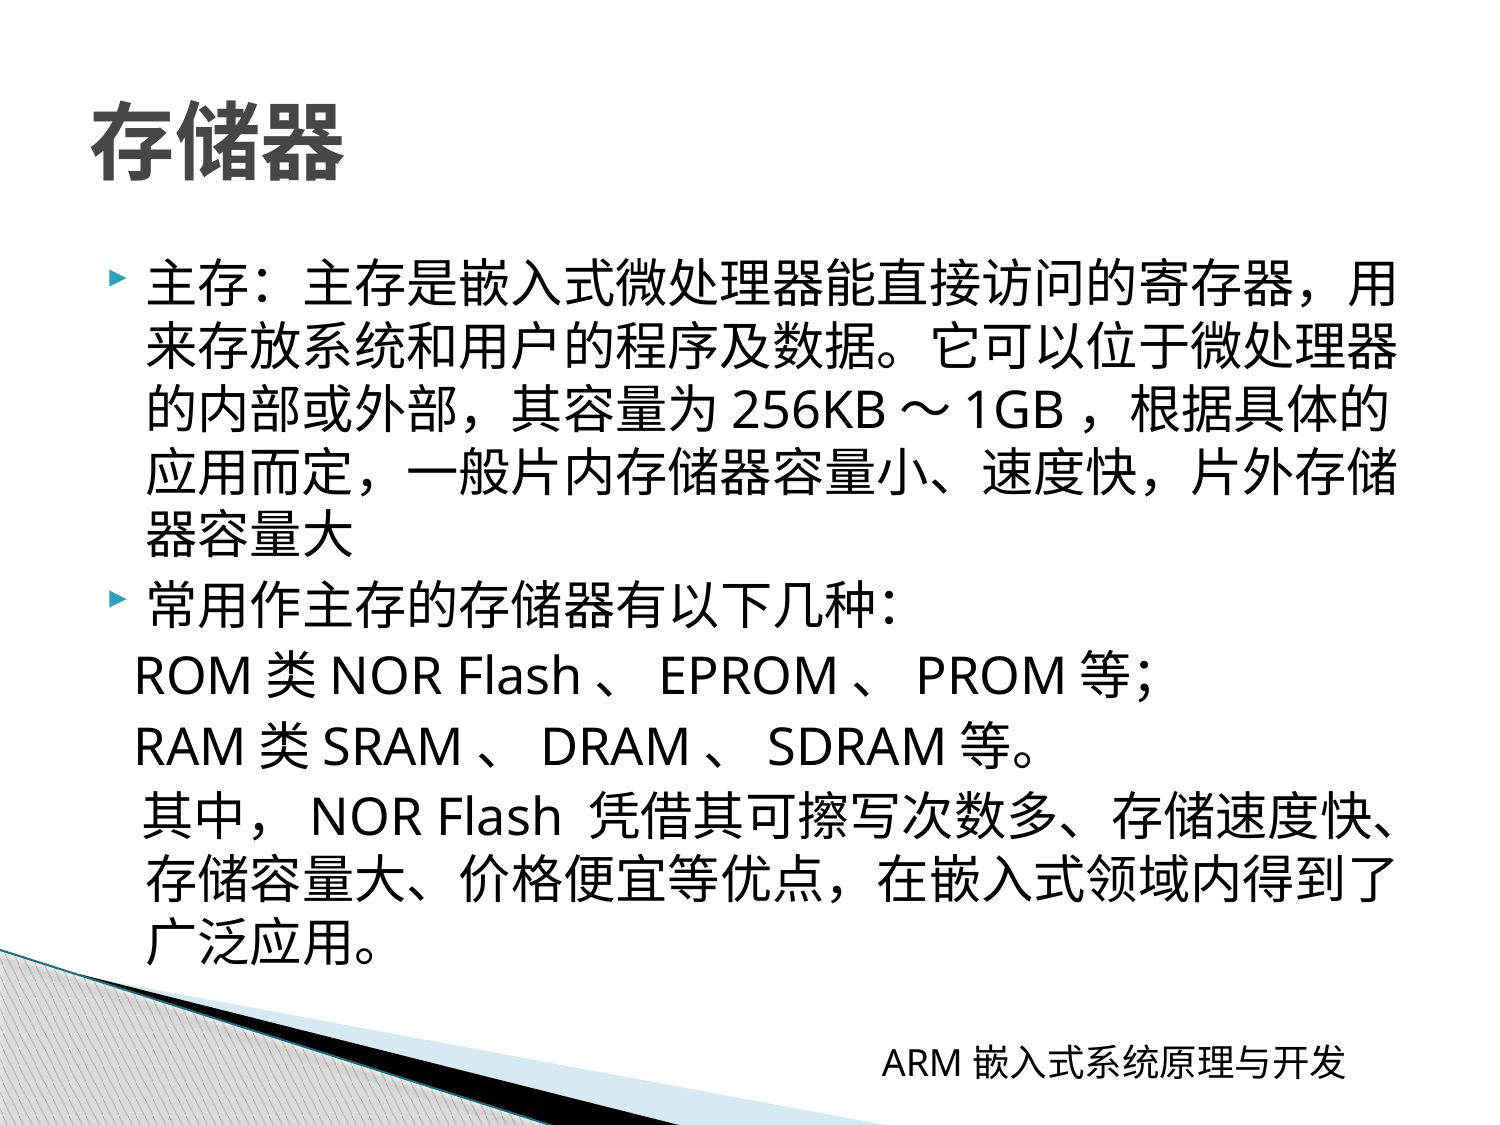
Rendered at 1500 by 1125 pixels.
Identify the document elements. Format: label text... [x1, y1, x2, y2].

list 主存：主存是嵌入式微处理器能直接访问的寄存器，用来存放系统和用户的程序及数据。它可以位于微处理器的内部或外部，其容量为256KB～1GB，根据具体的应用而定，一般片内存储器容量小、速度快，片外存储器容量大 常用作主存的存储器有以下几种： ROM类NOR Flash、EPROM、PROM等； RAM类SRAM、DRAM、SDRAM等。 其中，NOR Flash 凭借其可擦写次数多、存储速度快、存储容量大、价格便宜等优点，在嵌入式领域内得到了广泛应用。 [75, 243, 1425, 986]
text_box ARM嵌入式系统原理与开发 [867, 1031, 1430, 1091]
title 存储器 [75, 45, 1425, 233]
